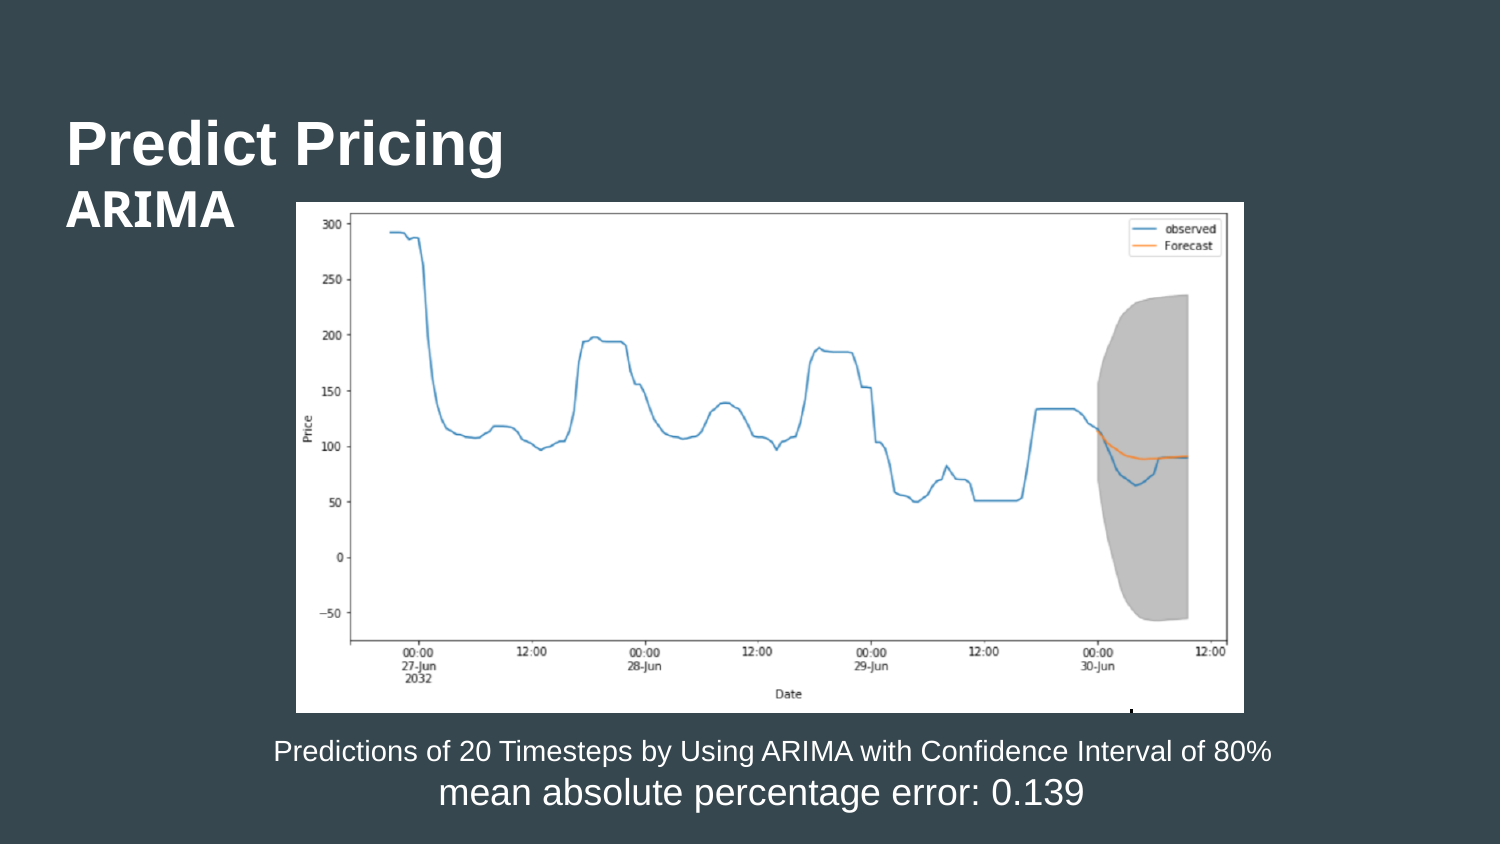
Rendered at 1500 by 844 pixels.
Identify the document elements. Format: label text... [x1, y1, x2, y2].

picture [295, 202, 1245, 713]
text_box mean absolute percentage error: 0.139 [423, 746, 1168, 815]
text_box Predictions of 20 Timesteps by Using ARIMA with Confidence Interval of 80% [258, 712, 1386, 771]
list Predict Pricing ARIMA [51, 87, 1449, 649]
